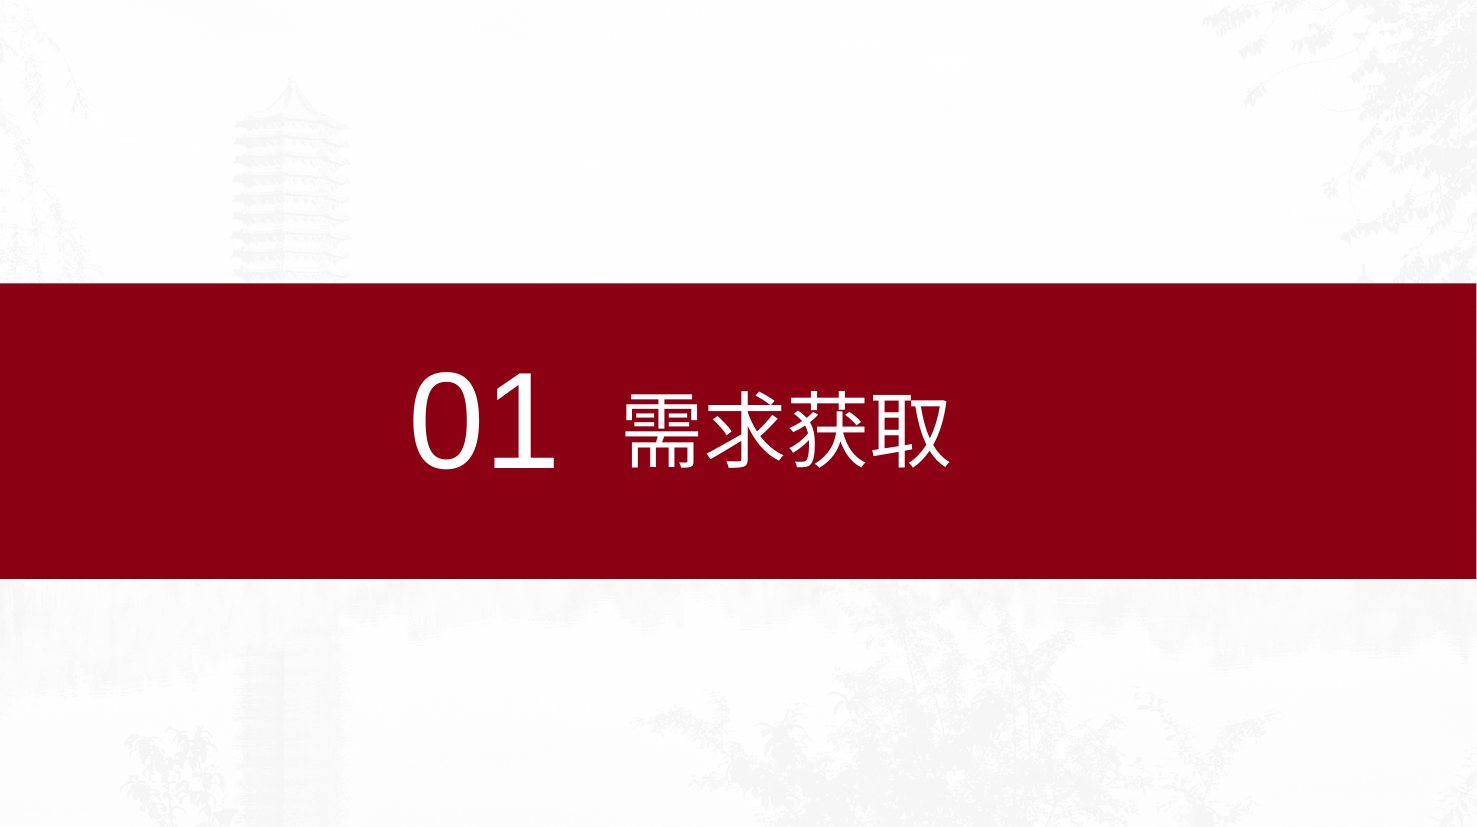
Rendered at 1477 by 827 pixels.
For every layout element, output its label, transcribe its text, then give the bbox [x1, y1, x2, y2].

picture [0, 581, 1477, 827]
text_box [0, 281, 1477, 581]
text_box 需求获取 [620, 476, 1235, 480]
text_box 01 [360, 306, 610, 522]
picture [0, 0, 1477, 281]
